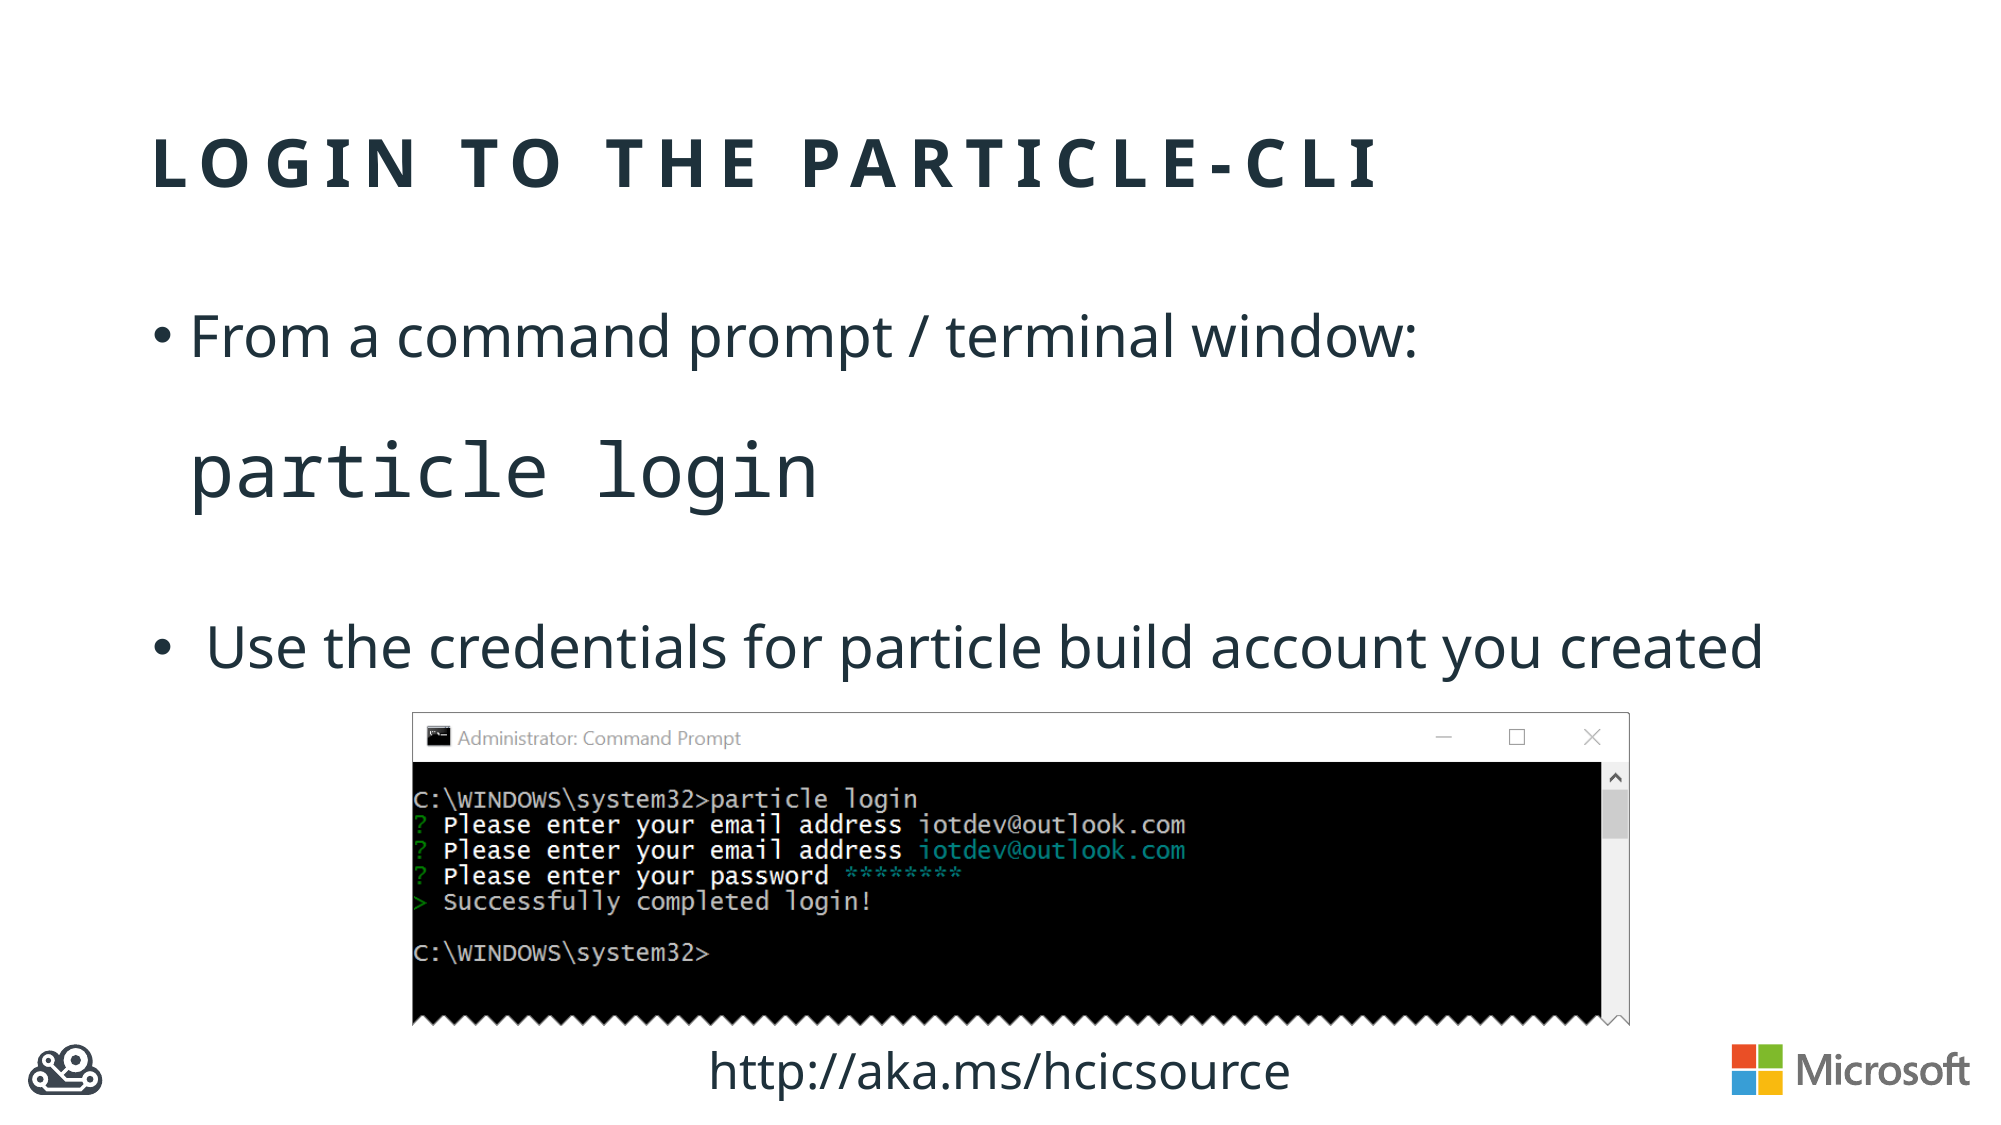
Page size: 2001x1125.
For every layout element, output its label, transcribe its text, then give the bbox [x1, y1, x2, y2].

picture [412, 712, 1630, 1027]
list From a command prompt / terminal window: particle login Use the credentials for particle build account you created [137, 299, 1863, 1014]
title Login to the particle-cli [135, 57, 1860, 275]
